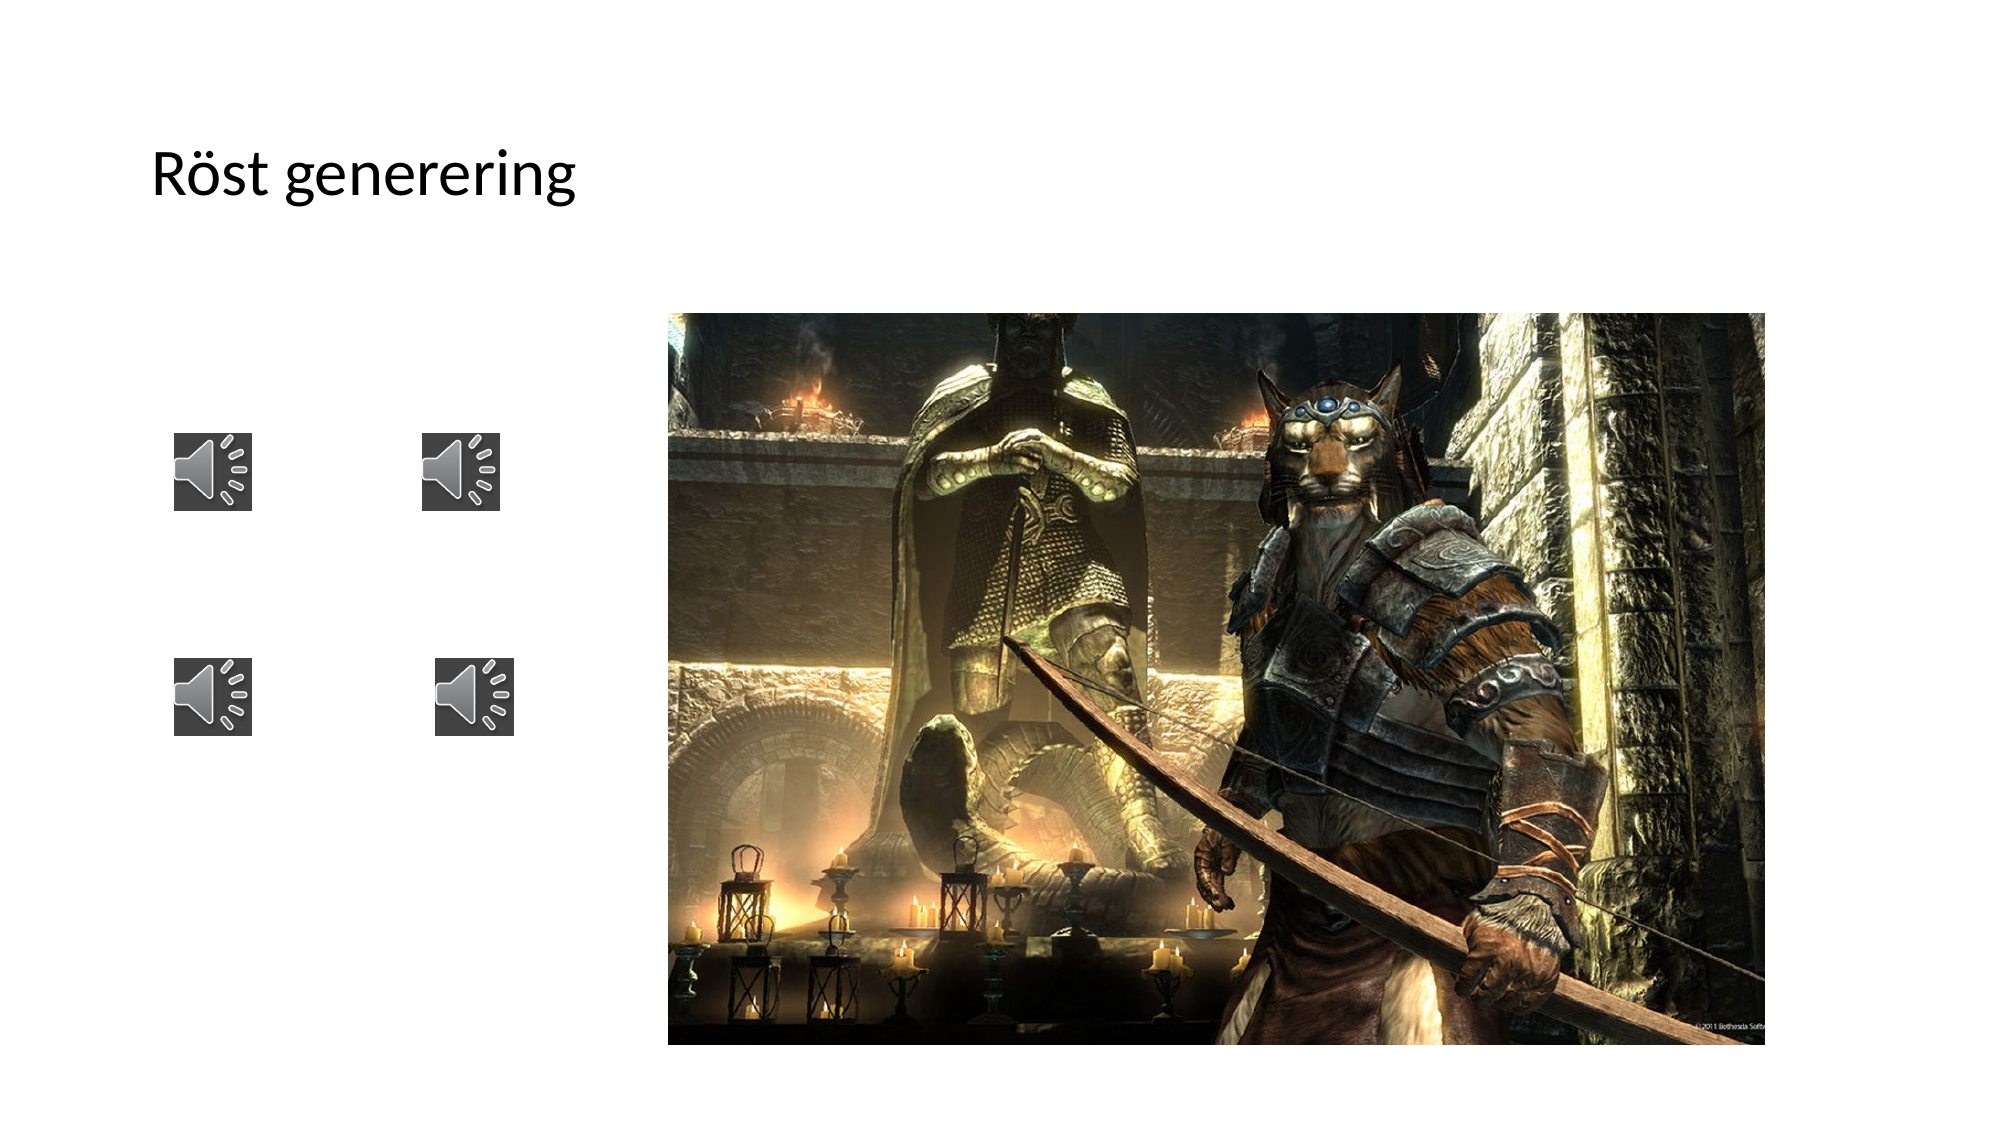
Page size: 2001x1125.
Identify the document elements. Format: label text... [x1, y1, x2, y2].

picture [434, 656, 515, 737]
picture [668, 313, 1765, 1045]
picture [172, 656, 253, 737]
picture [420, 431, 501, 512]
picture [172, 431, 253, 512]
text_box Röst generering [137, 121, 1575, 216]
